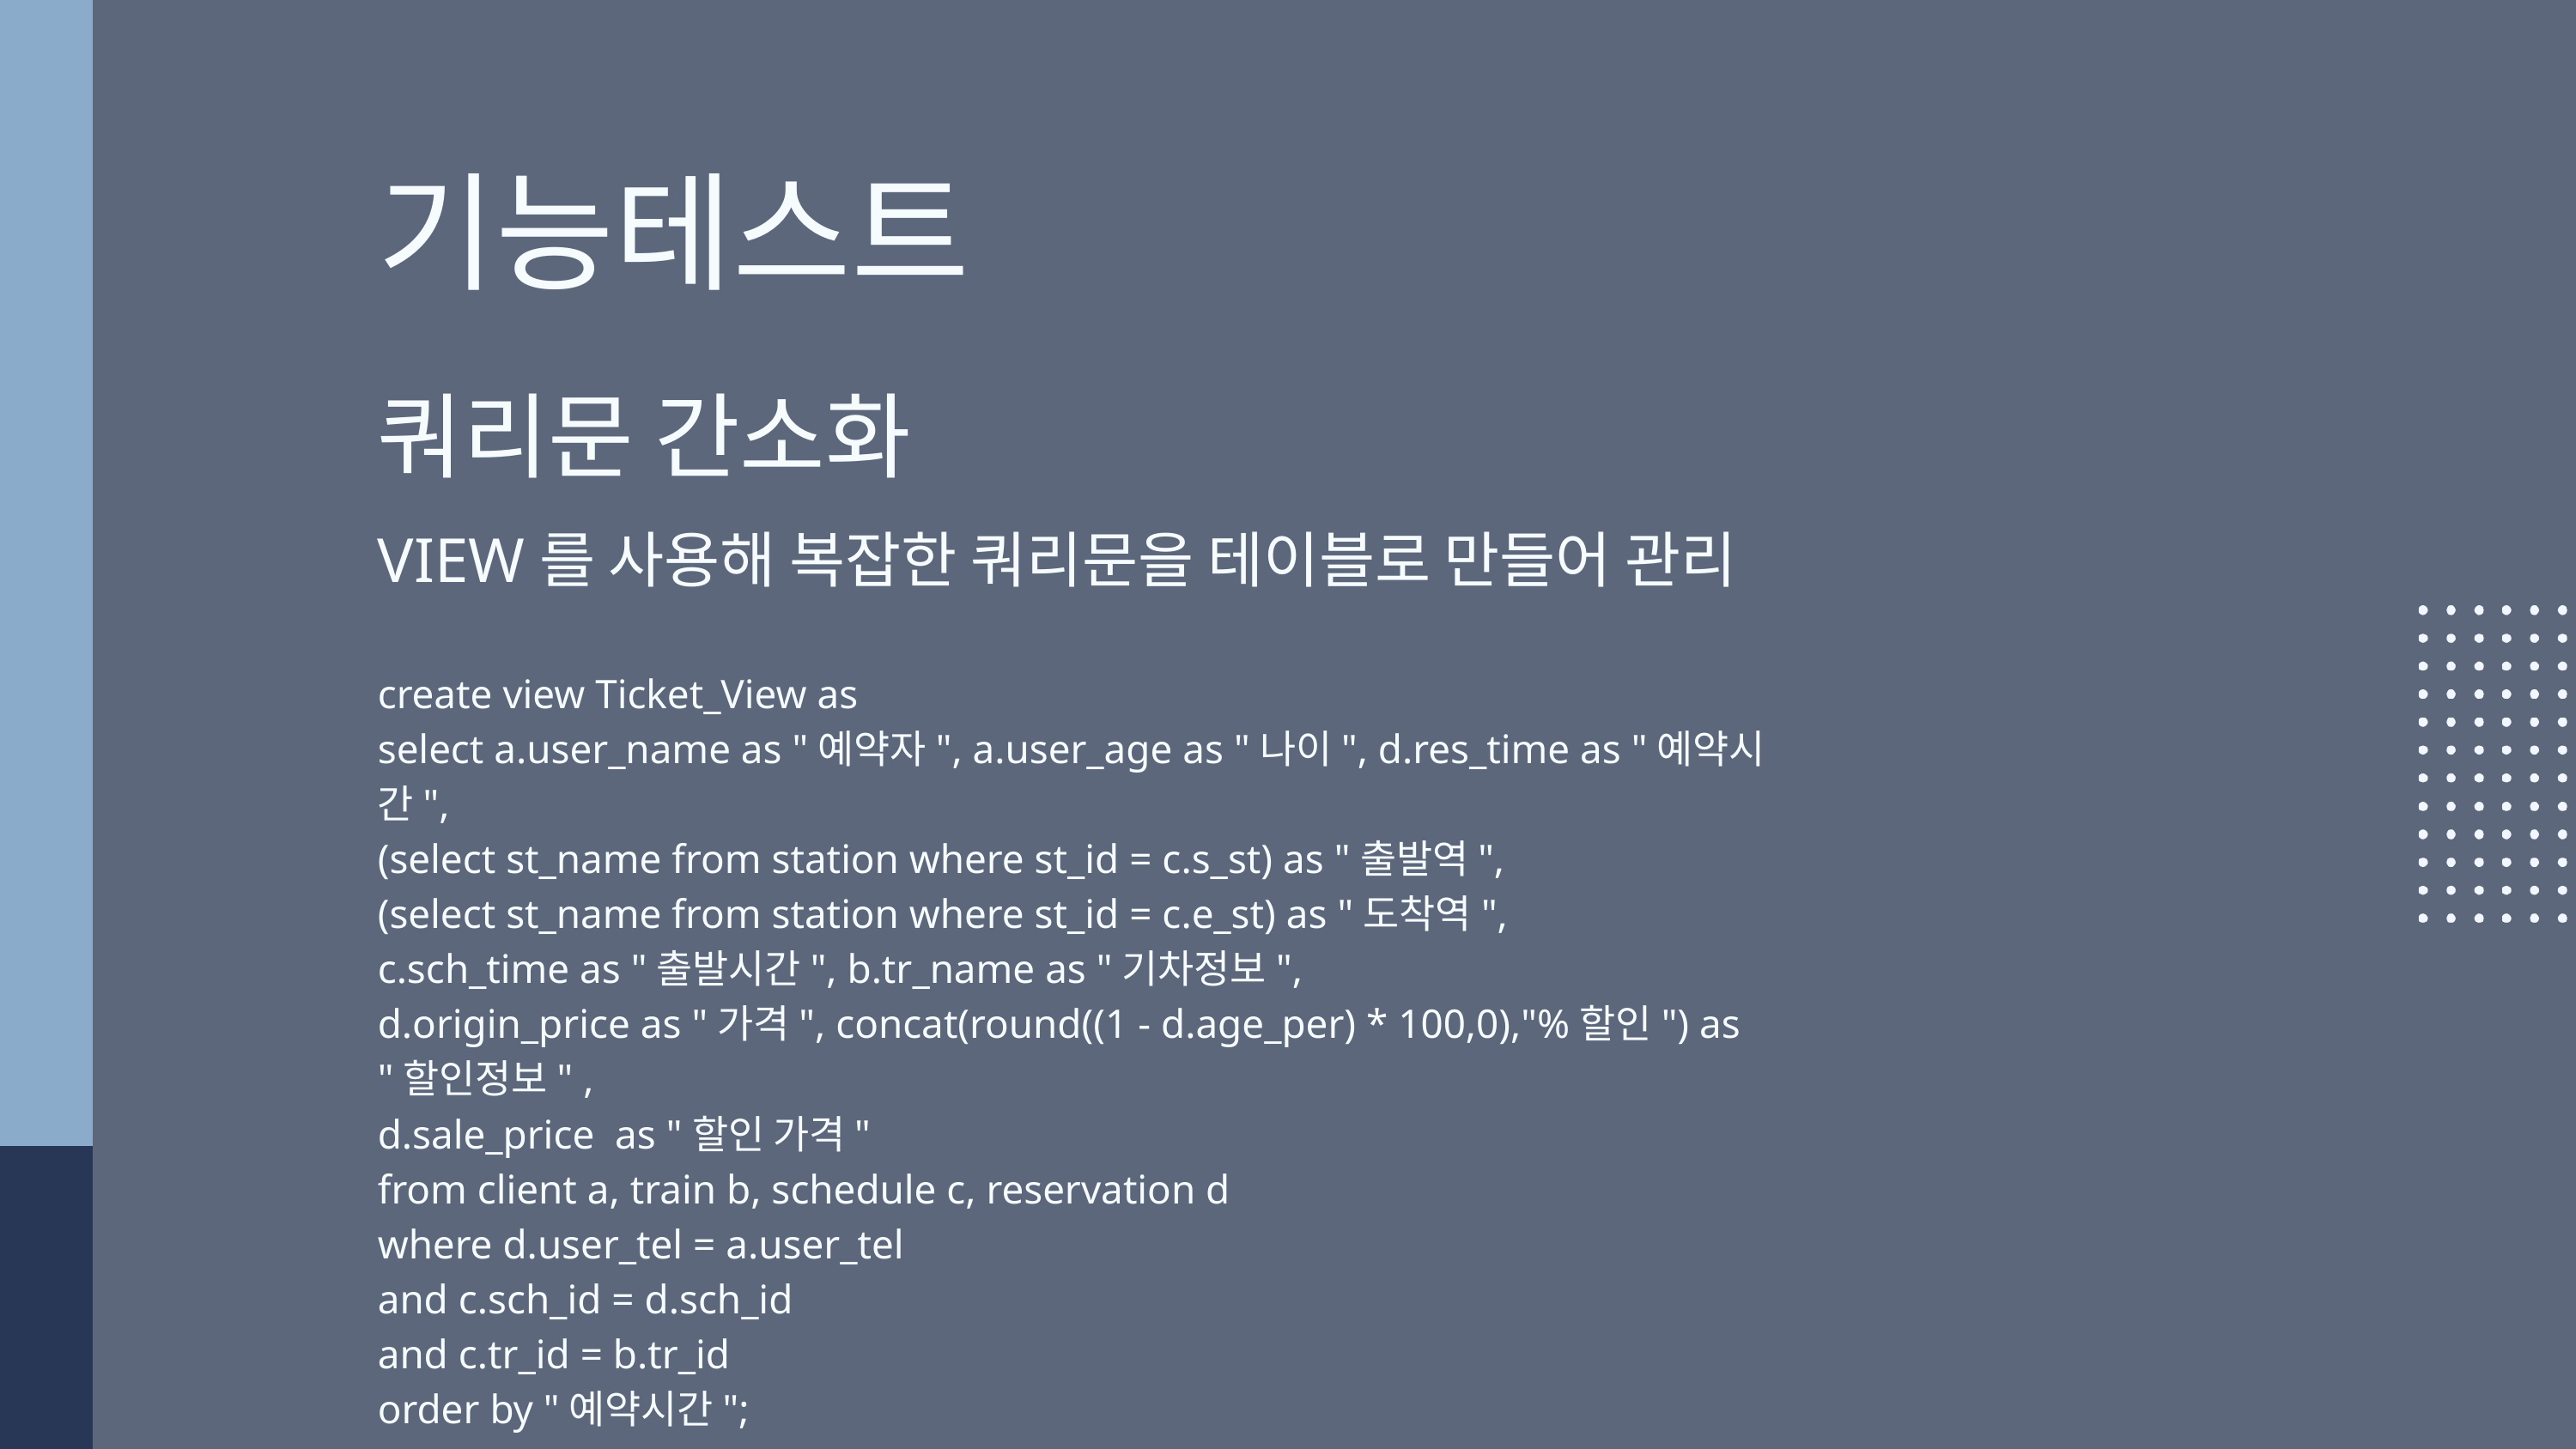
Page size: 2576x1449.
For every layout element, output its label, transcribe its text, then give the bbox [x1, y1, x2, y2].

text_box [0, 0, 94, 1145]
text_box create view Ticket_View as select a.user_name as "예약자", a.user_age as "나이", d.res_time as "예약시간", (select st_name from station where st_id = c.s_st) as "출발역", (select st_name from station where st_id = c.e_st) as "도착역", c.sch_time as "출발시간", b.tr_name as "기차정보", d.origin_price as "가격", concat(round((1 - d.age_per) * 100,0),"%할인") as "할인정보" , d.sale_price as "할인 가격" from client a, train b, schedule c, reservation d where d.user_tel = a.user_tel and c.sch_id = d.sch_id and c.tr_id = b.tr_id order by "예약시간"; [377, 661, 1811, 1432]
text_box 기능테스트 [377, 125, 1363, 306]
text_box VIEW를 사용해 복잡한 쿼리문을 테이블로 만들어 관리 [377, 509, 1782, 595]
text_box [0, 1145, 94, 1449]
text_box 쿼리문 간소화 [377, 358, 929, 489]
text_box [2418, 605, 2576, 923]
